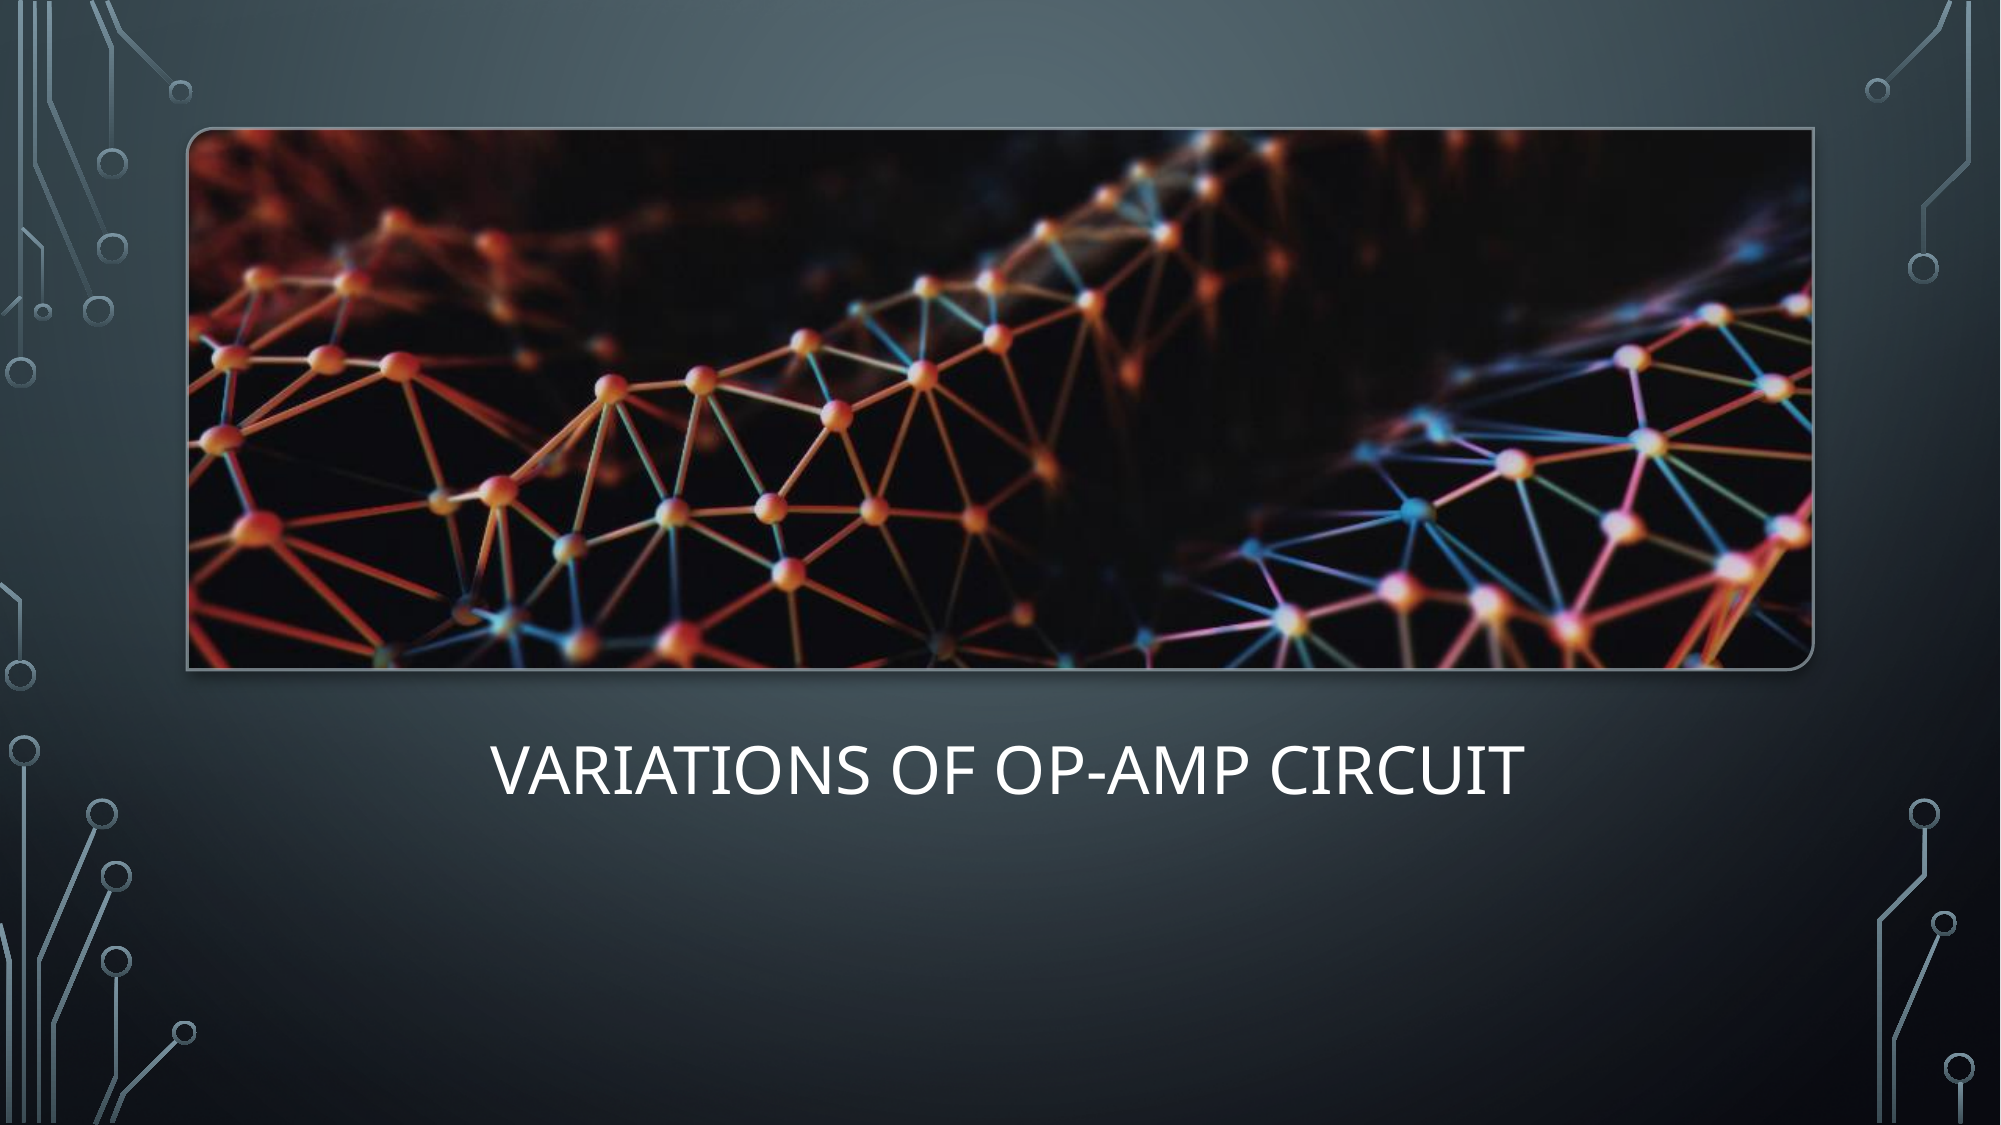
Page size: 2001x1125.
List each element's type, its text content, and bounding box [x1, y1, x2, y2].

picture [186, 128, 1814, 670]
title Variations of Op-amp circuit [187, 706, 1814, 841]
